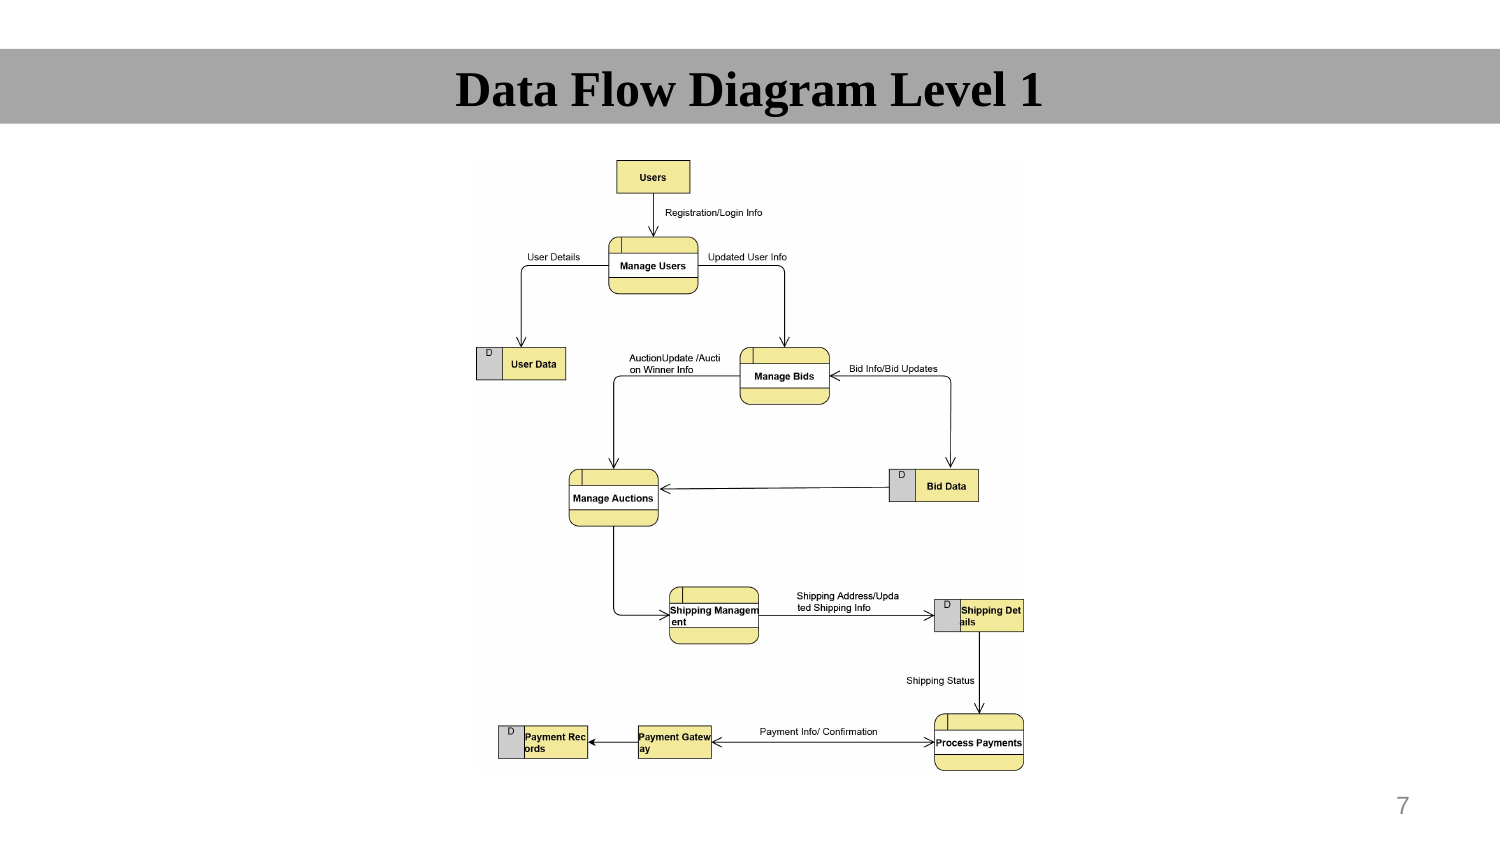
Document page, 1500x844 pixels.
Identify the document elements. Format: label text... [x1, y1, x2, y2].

text_box Data Flow Diagram Level 1 [0, 48, 1500, 124]
picture [475, 160, 1025, 771]
slide_number 7 [1074, 782, 1425, 827]
